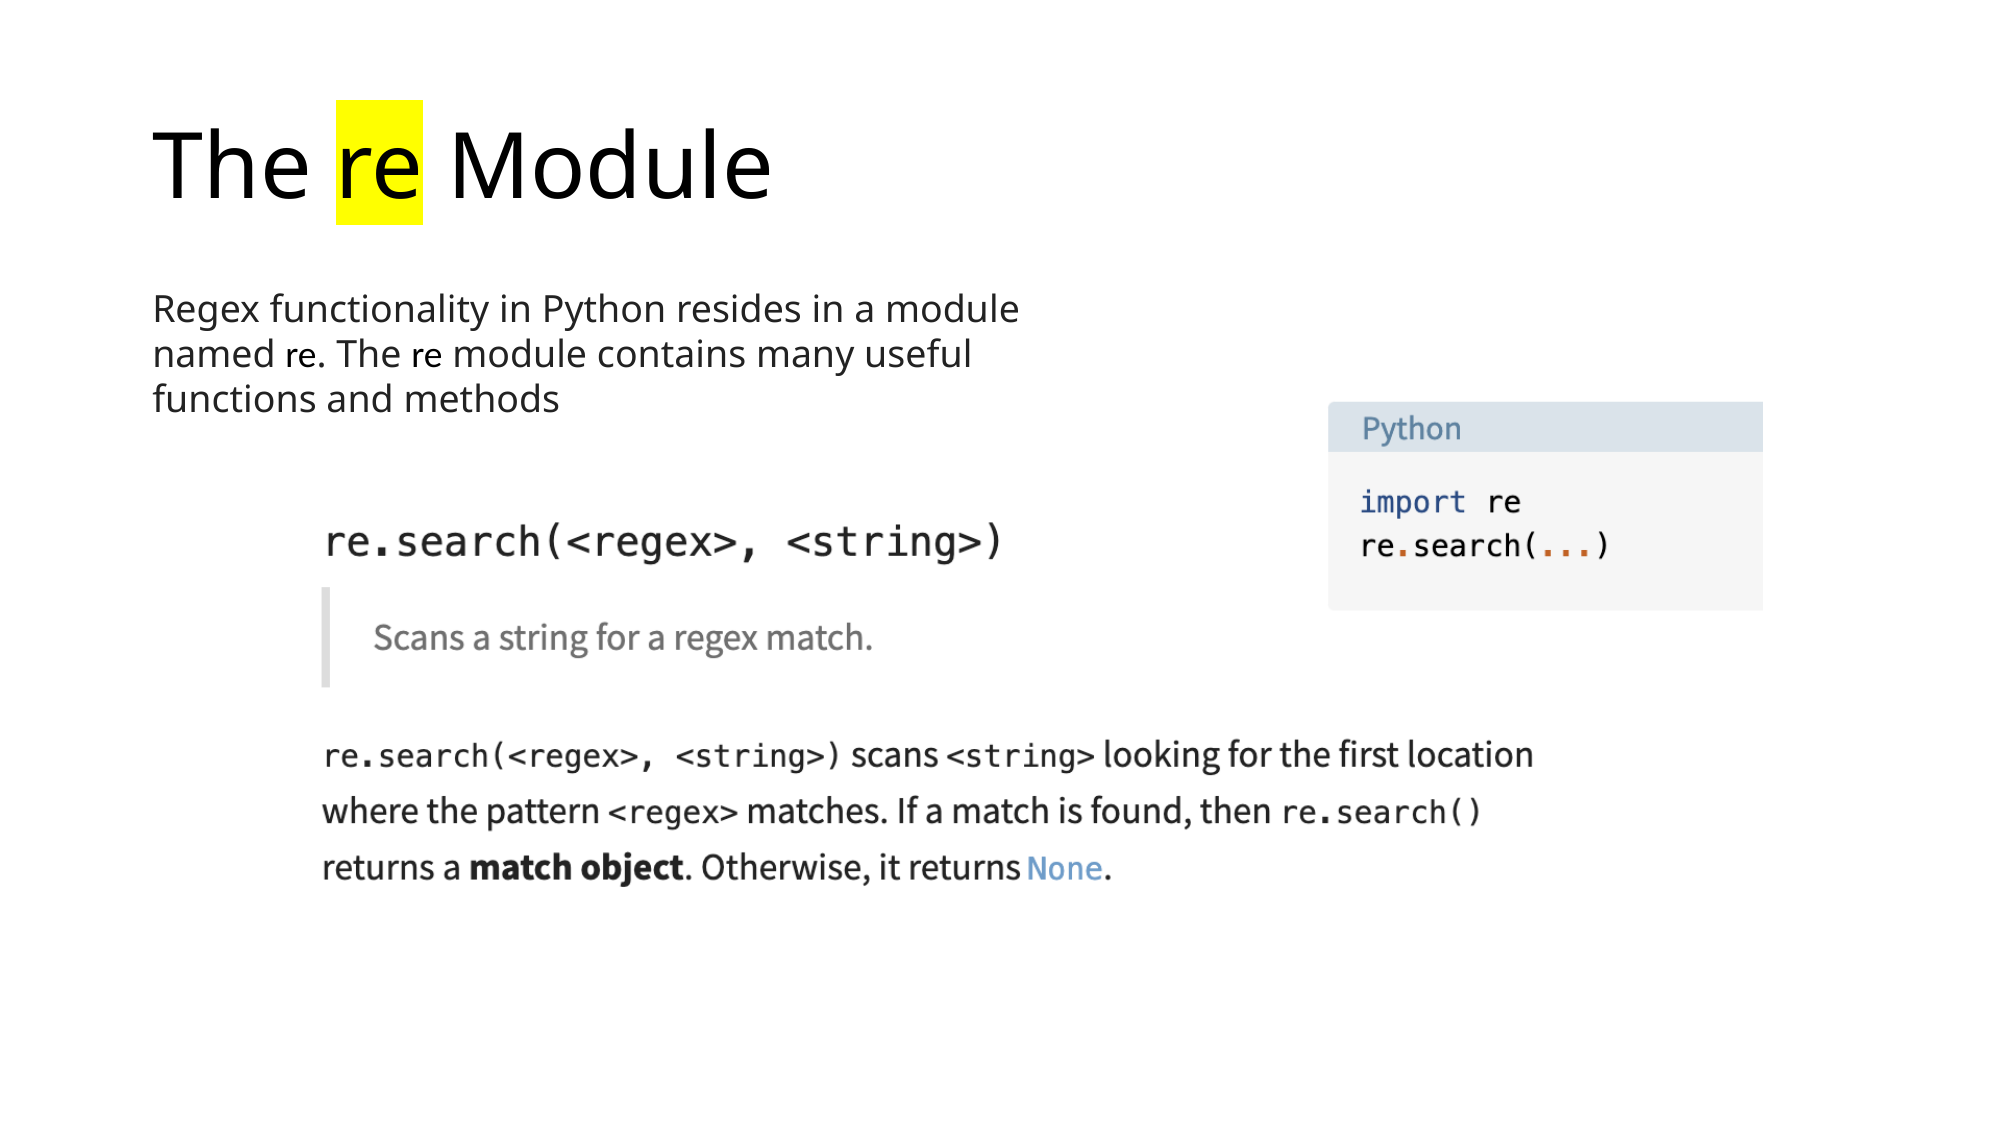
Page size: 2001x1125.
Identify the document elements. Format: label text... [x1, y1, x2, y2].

title The re Module [137, 59, 1863, 278]
picture [282, 383, 1763, 913]
text_box Regex functionality in Python resides in a module named re. The re module contains many useful functions and methods [137, 277, 1138, 427]
